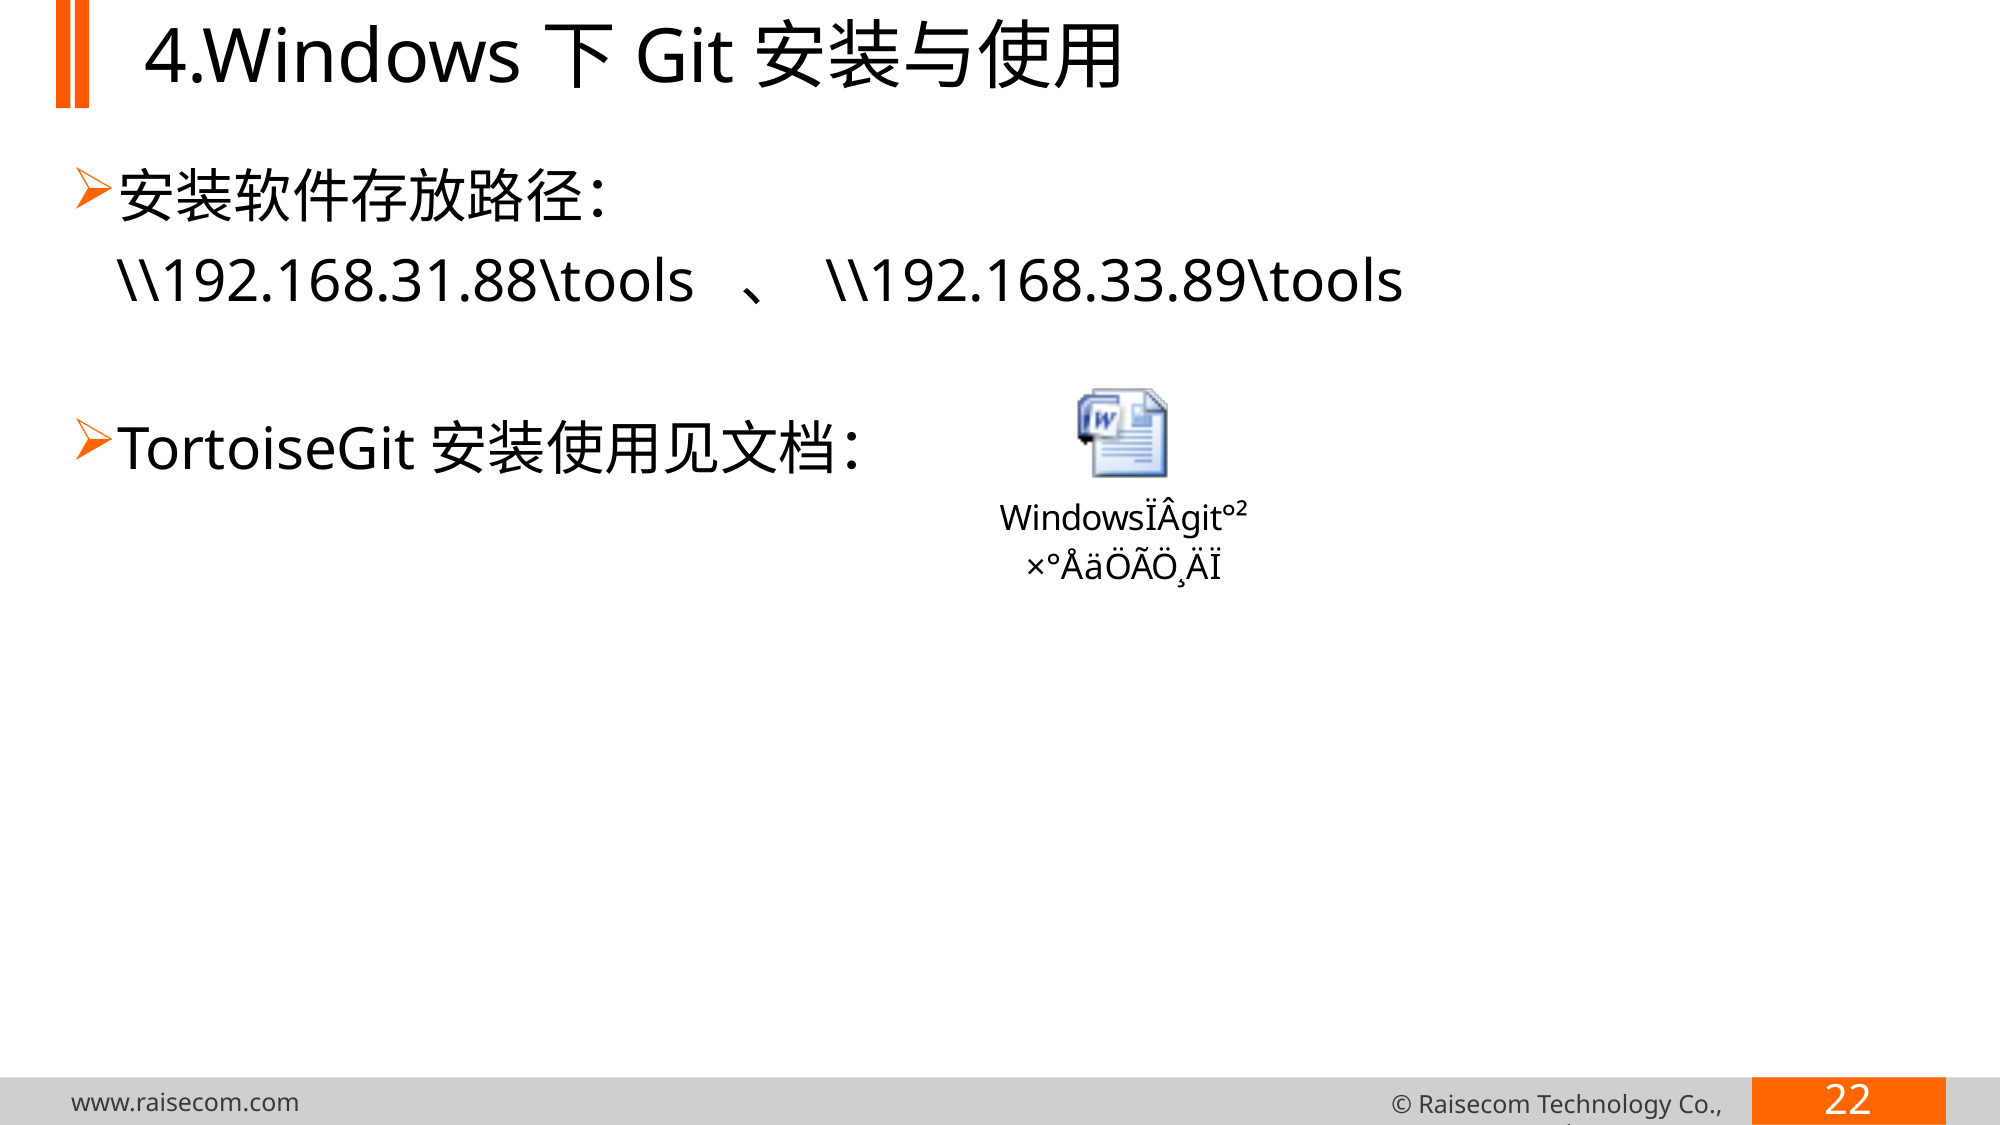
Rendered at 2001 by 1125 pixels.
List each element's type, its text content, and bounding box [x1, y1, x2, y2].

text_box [983, 387, 1264, 642]
title 4.Windows下Git安装与使用 [129, 0, 1947, 118]
list 安装软件存放路径： \\192.168.31.88\tools 、 \\192.168.33.89\tools TortoiseGit安装使用见文档： [56, 159, 1947, 1039]
